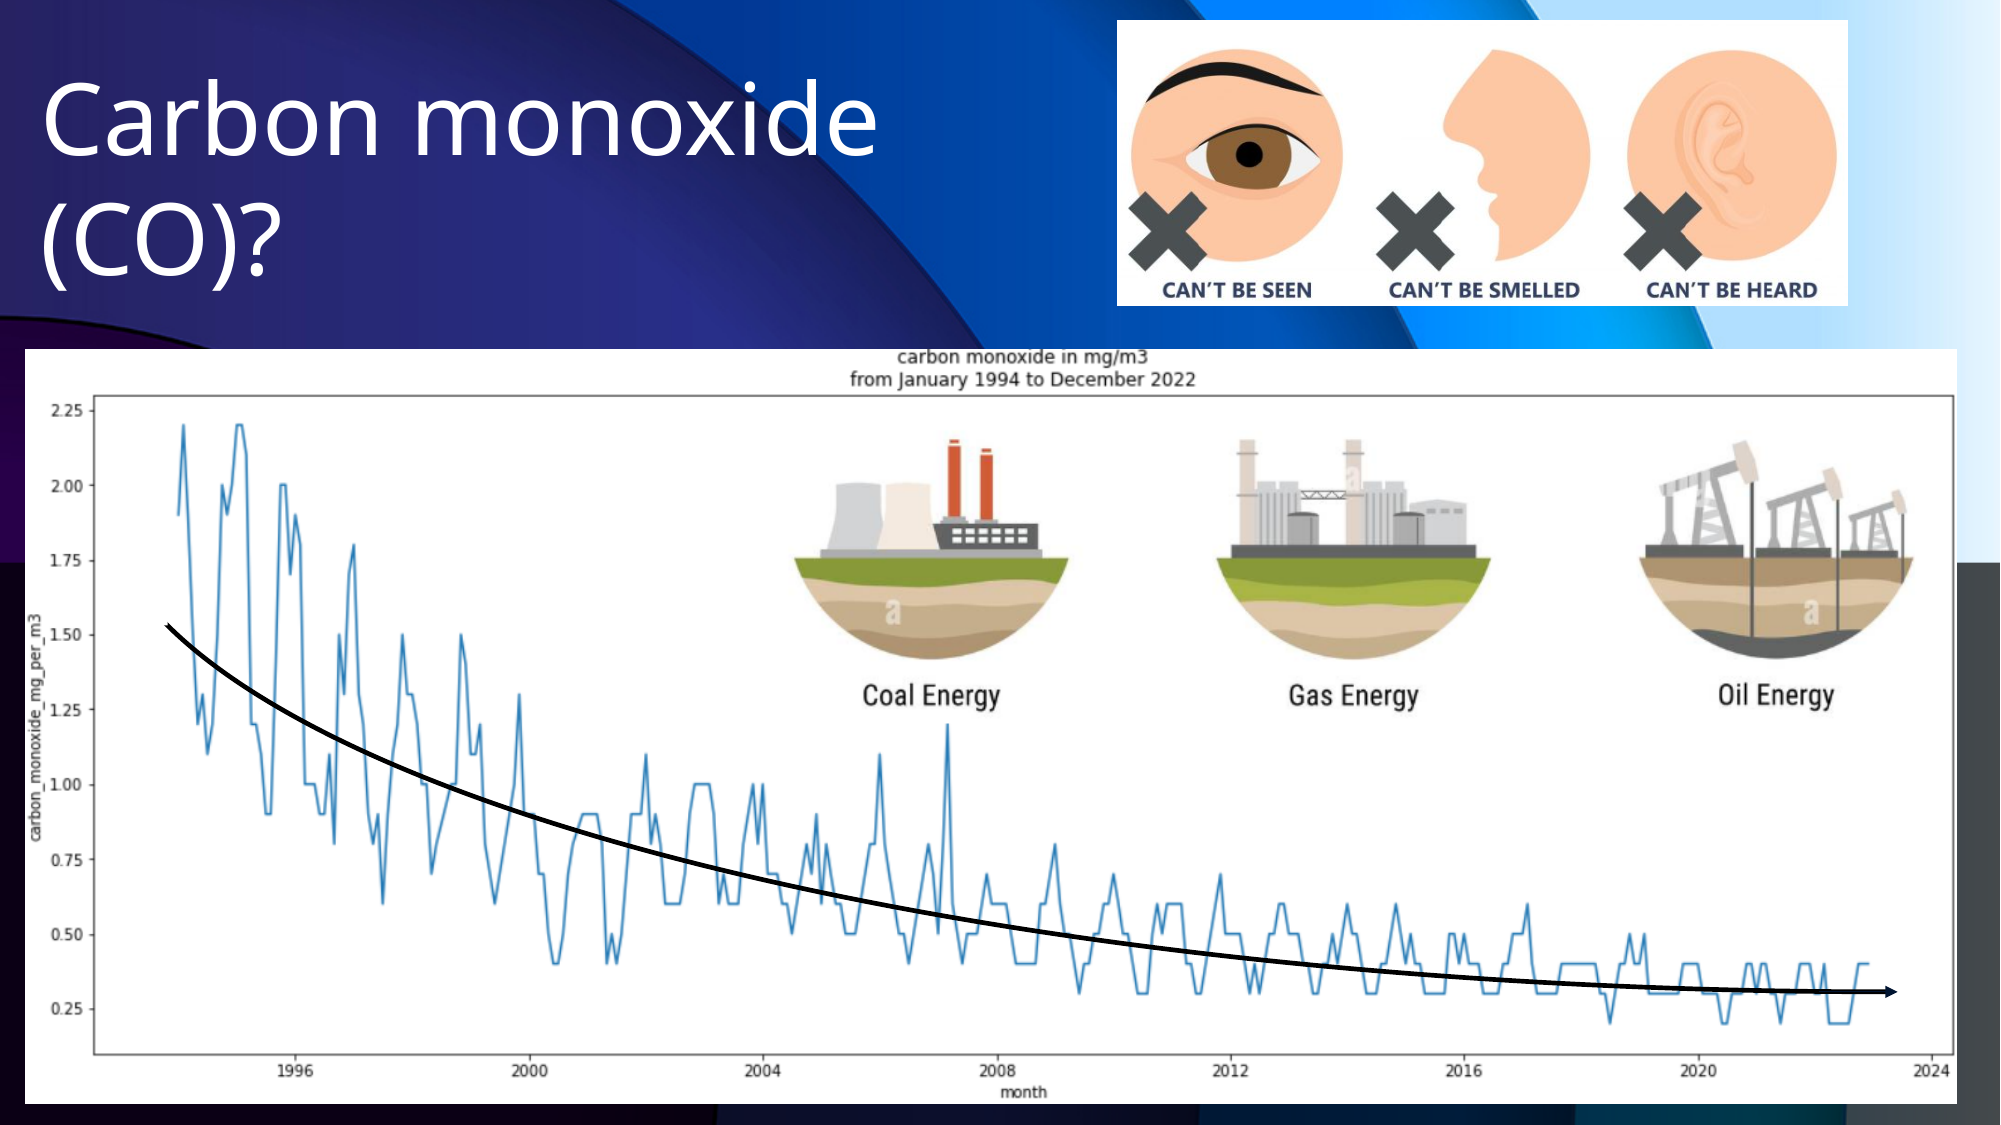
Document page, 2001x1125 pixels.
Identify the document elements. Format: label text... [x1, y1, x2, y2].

text_box Carbon monoxide (CO)? [25, 47, 1108, 303]
picture [0, 0, 2000, 1125]
